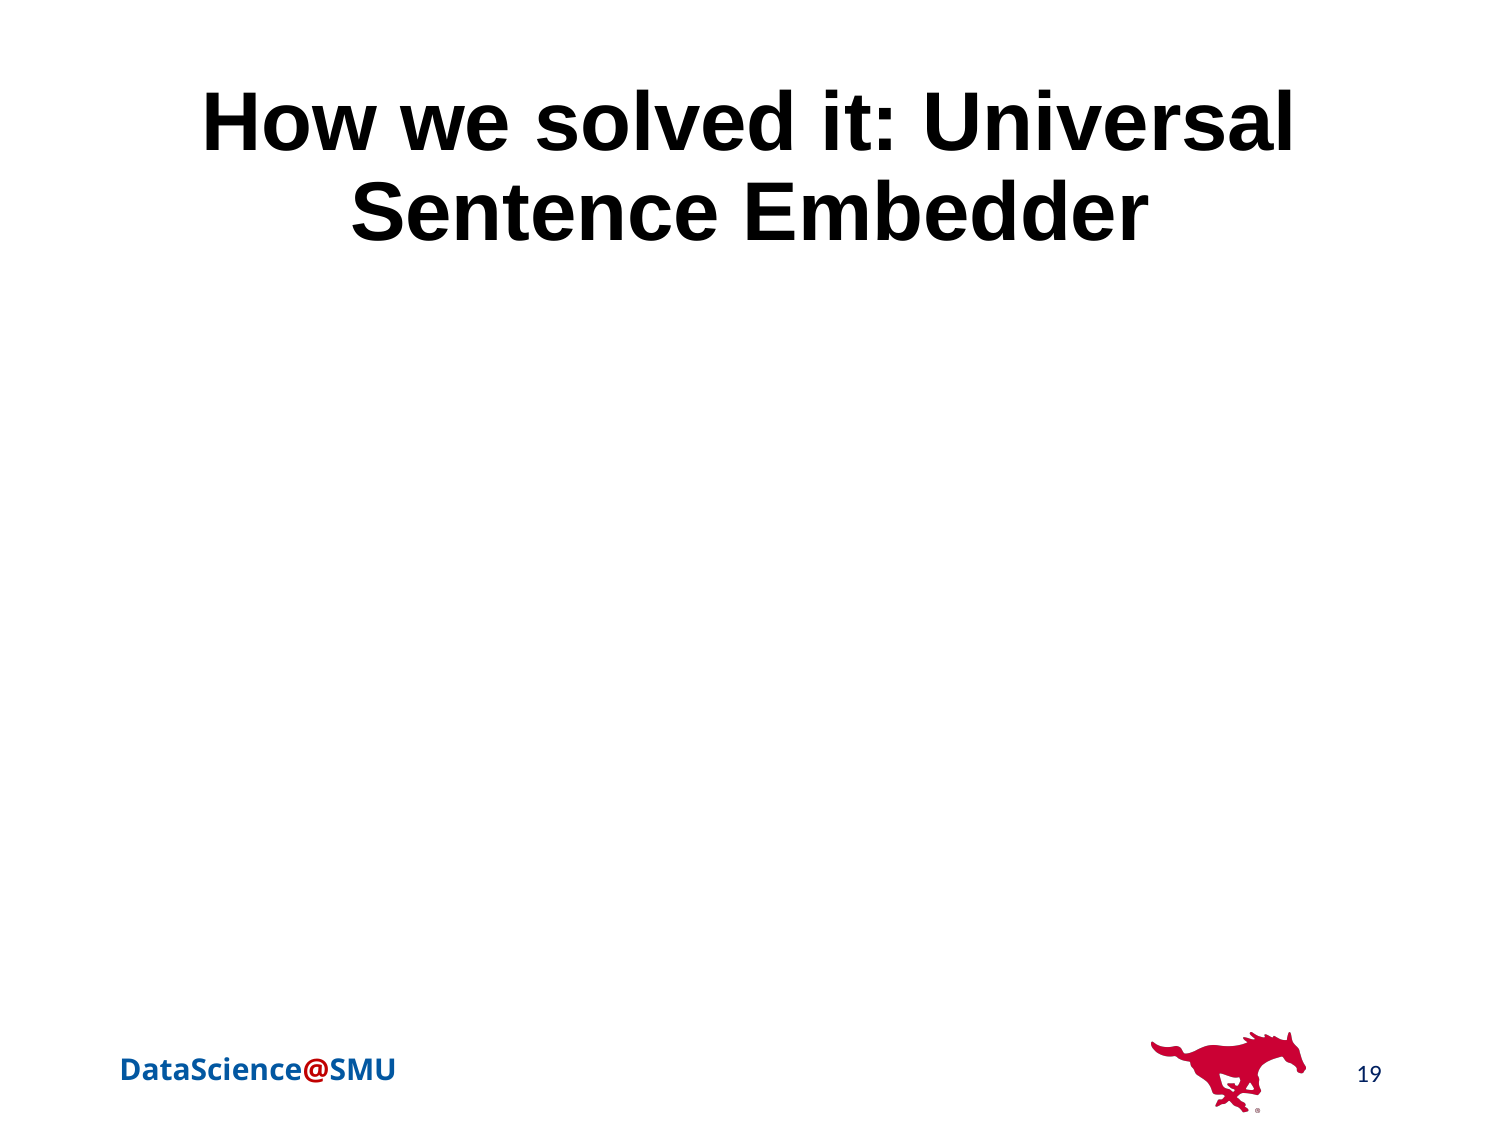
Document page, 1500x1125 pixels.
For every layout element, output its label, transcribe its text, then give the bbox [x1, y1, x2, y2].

slide_number 19 [1059, 1042, 1397, 1103]
title How we solved it: Universal Sentence Embedder [103, 59, 1397, 278]
picture [1151, 1103, 1306, 1113]
picture [1151, 1032, 1306, 1042]
